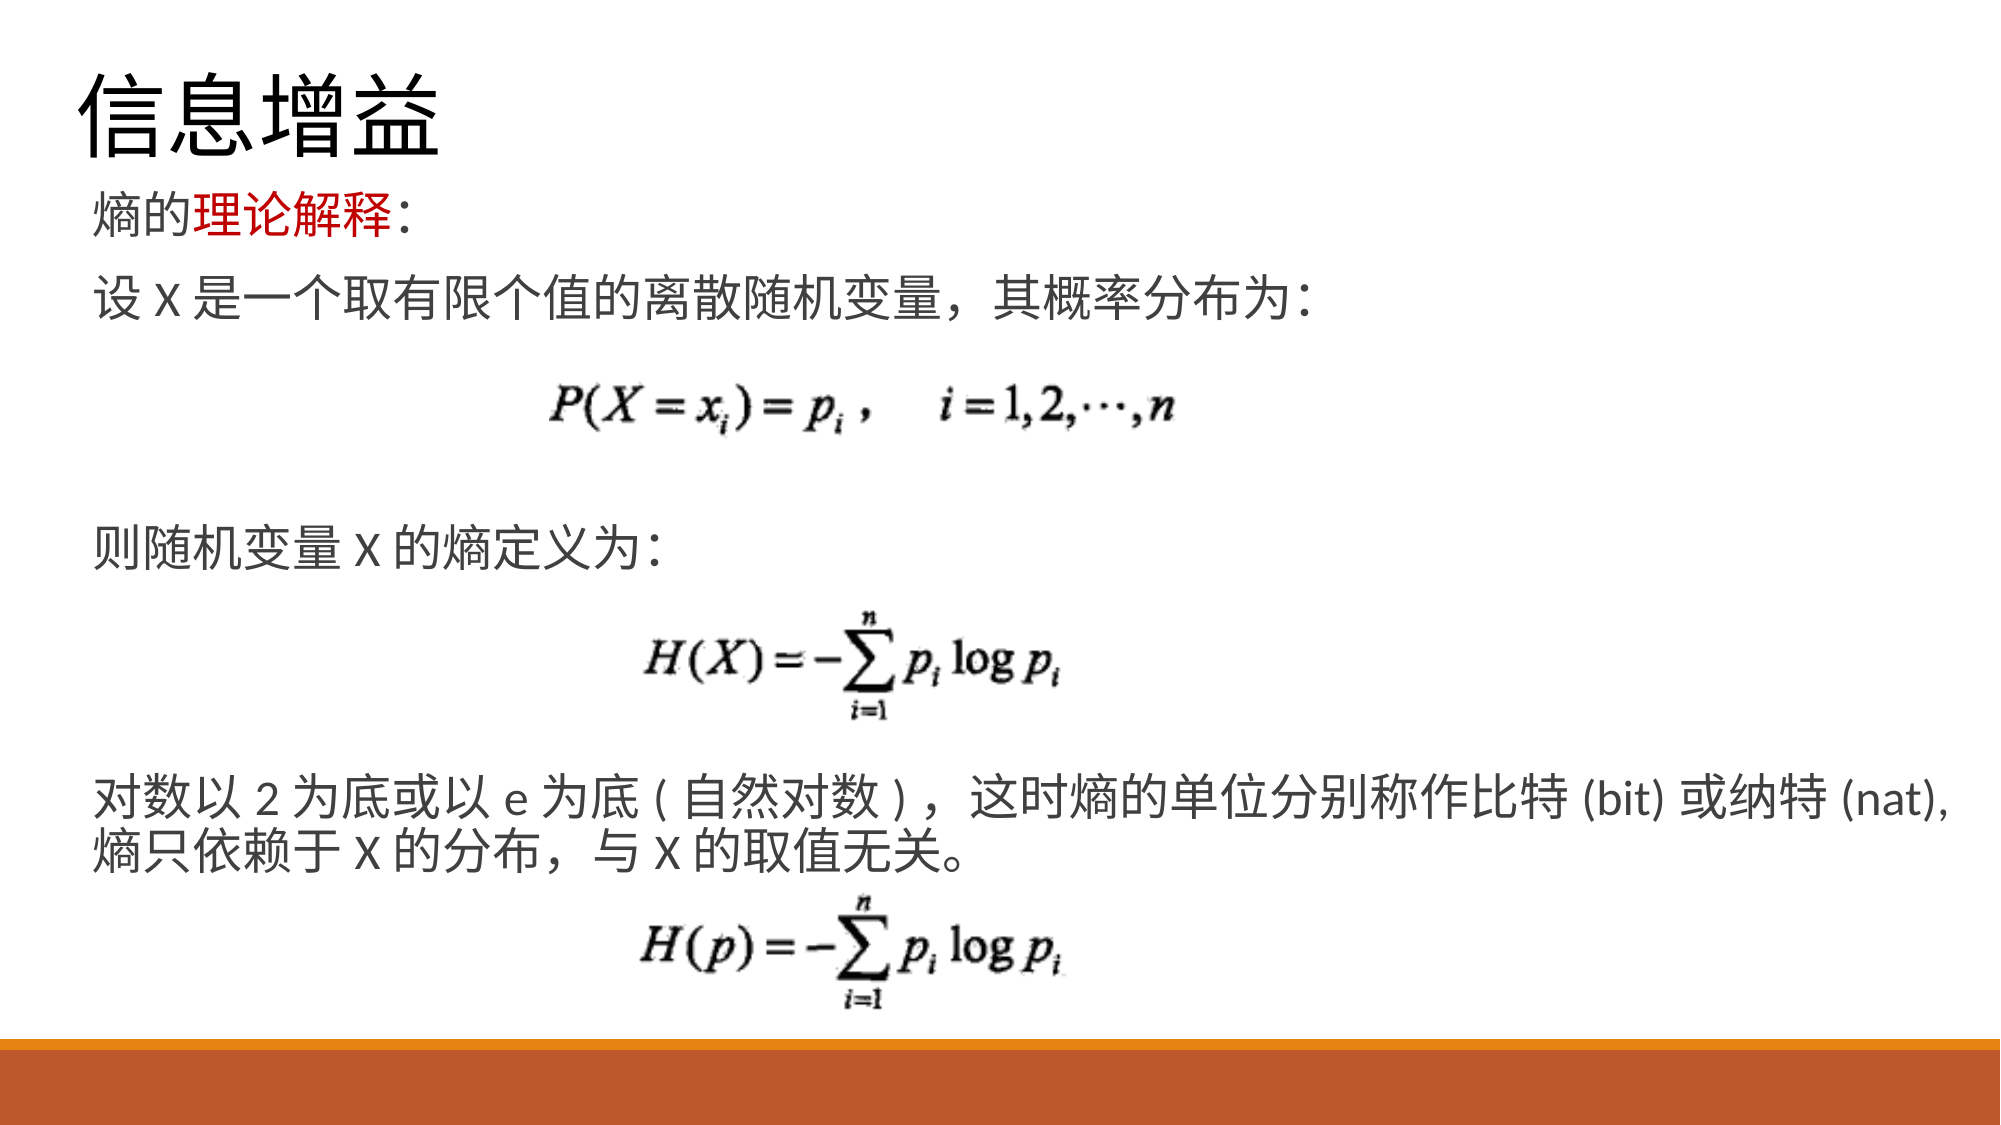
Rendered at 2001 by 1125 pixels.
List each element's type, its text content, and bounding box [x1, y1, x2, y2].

picture [638, 885, 1071, 1017]
picture [638, 600, 1063, 734]
list 熵的理论解释： 设X是一个取有限个值的离散随机变量，其概率分布为： 则随机变量X的熵定义为： 对数以2为底或以e为底(自然对数)，这时熵的单位分别称作比特(bit)或纳特(nat),熵只依赖于X的分布，与X的取值无关。 [77, 182, 2000, 977]
picture [548, 369, 1184, 442]
text_box 信息增益 [60, 38, 1786, 203]
